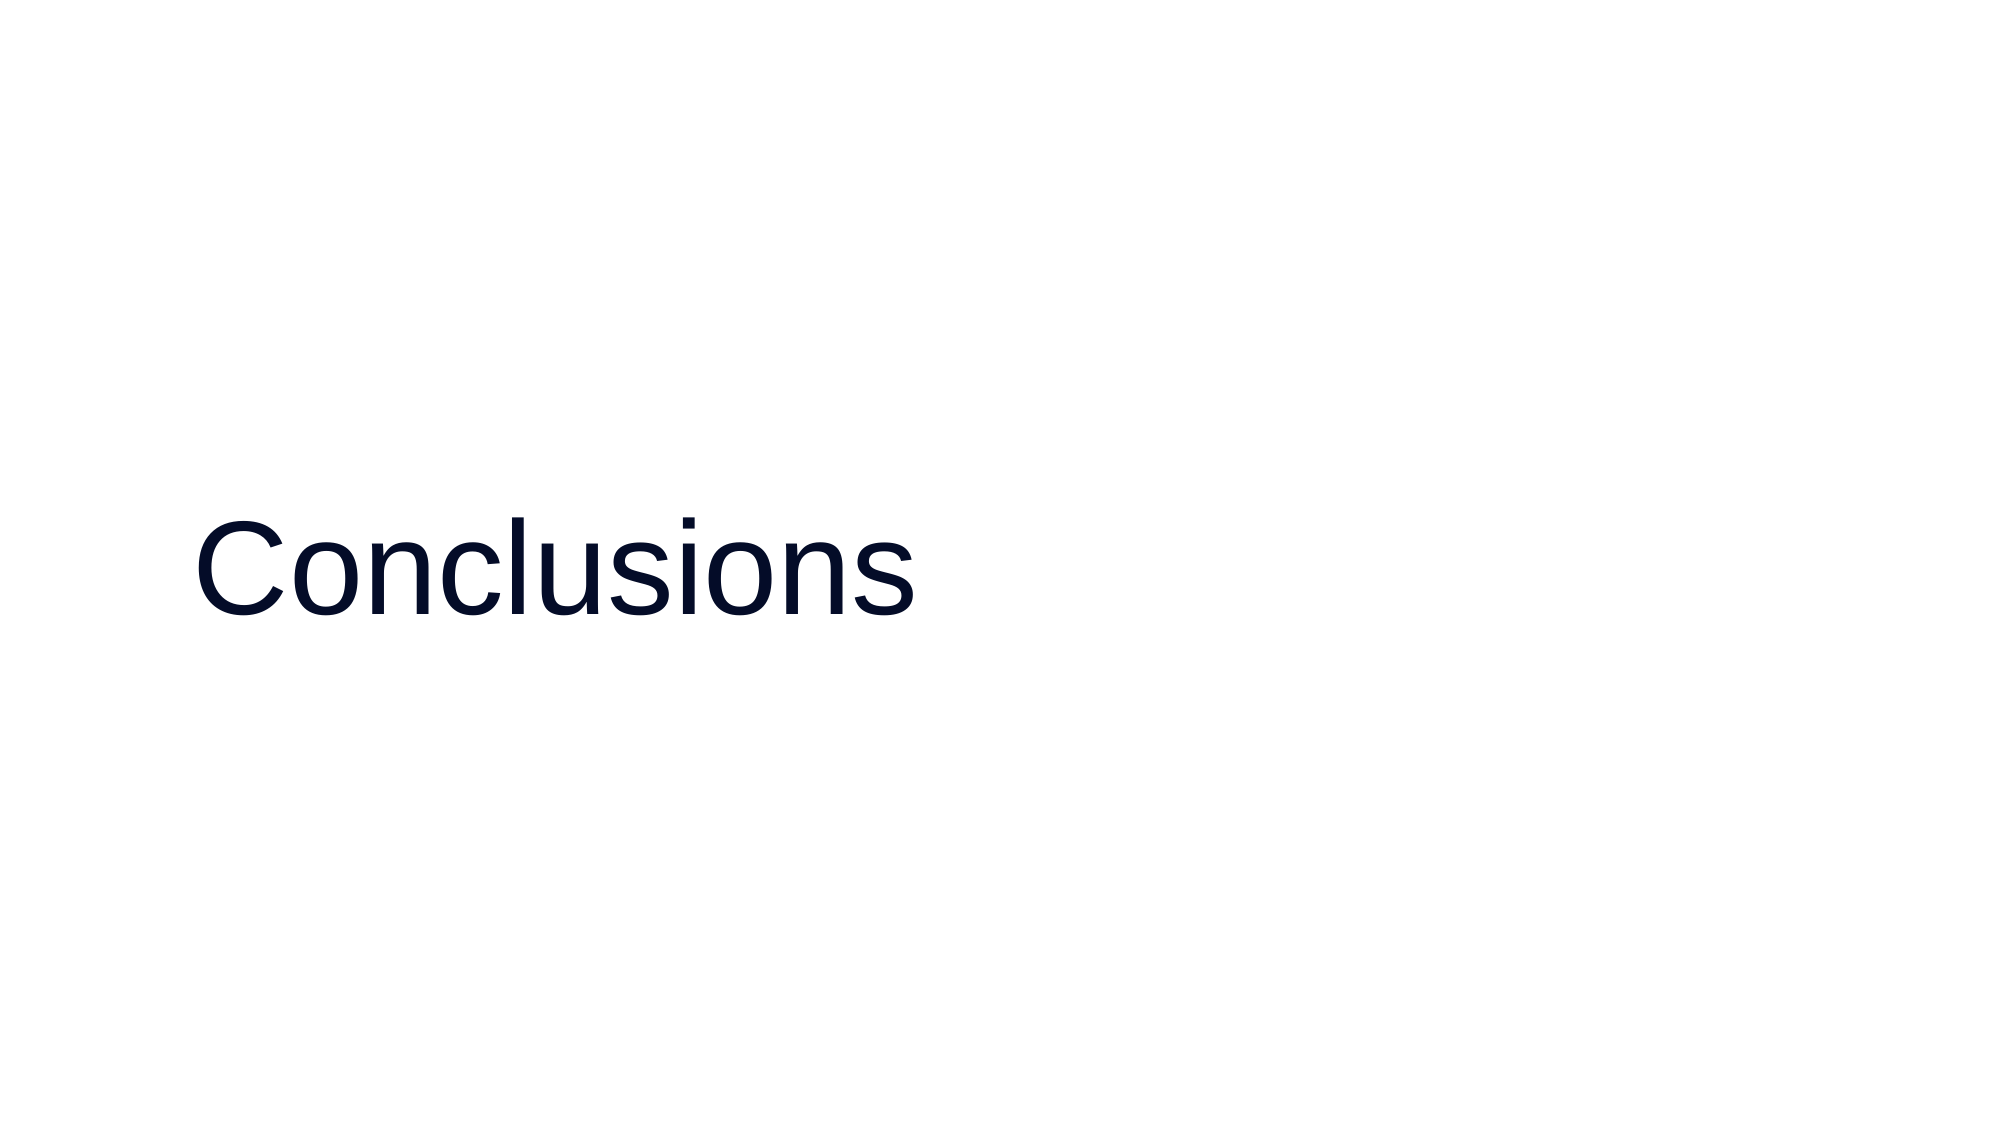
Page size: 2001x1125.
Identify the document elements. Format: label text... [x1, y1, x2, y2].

text_box Conclusions [178, 492, 1000, 633]
